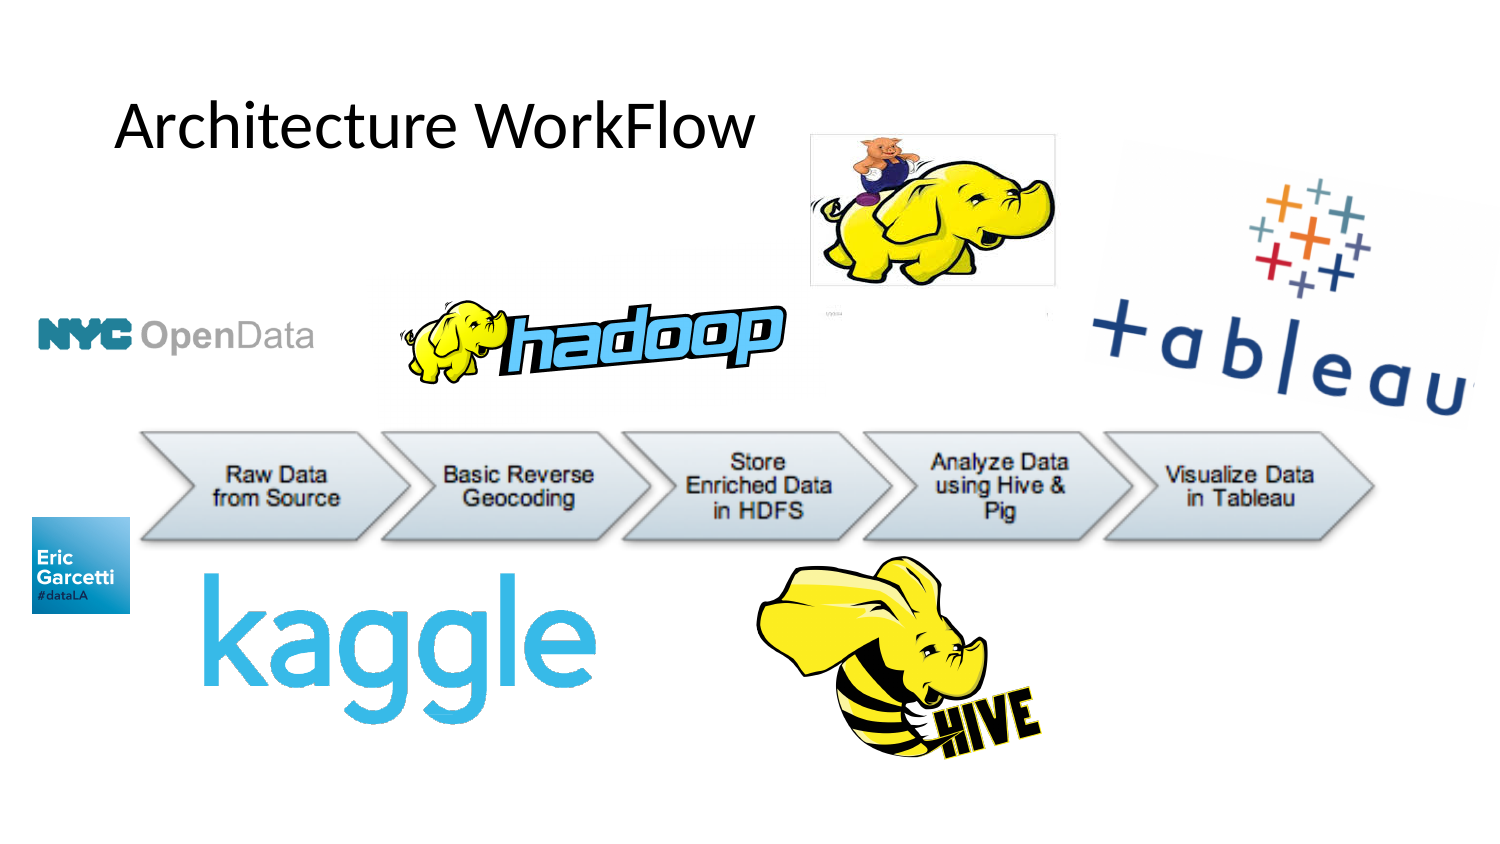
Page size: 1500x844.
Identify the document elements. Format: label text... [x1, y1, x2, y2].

picture [54, 574, 62, 583]
picture [38, 570, 51, 584]
title Architecture WorkFlow [103, 44, 1397, 191]
picture [32, 130, 1500, 844]
